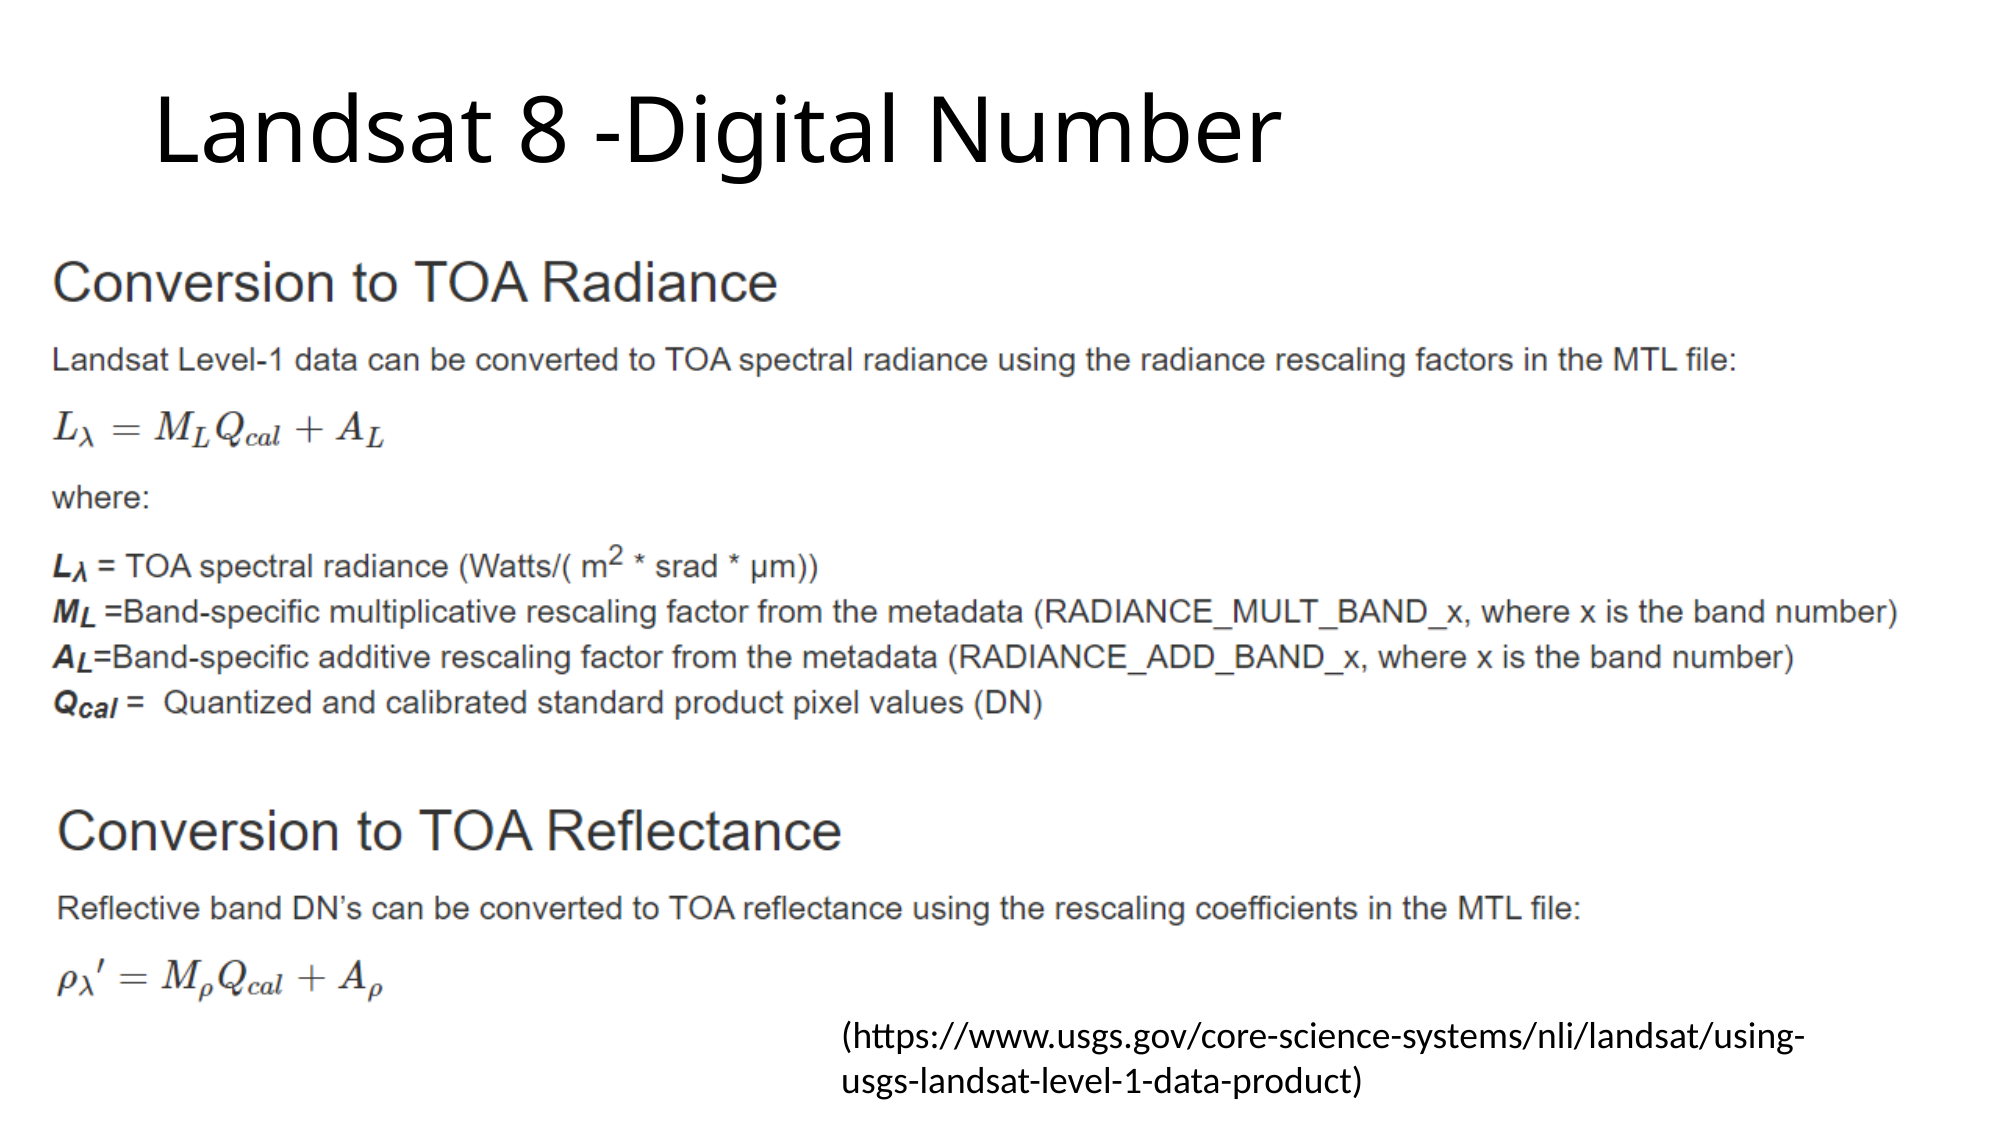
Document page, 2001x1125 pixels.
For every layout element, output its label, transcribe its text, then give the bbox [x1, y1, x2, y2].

title Landsat 8 -Digital Number [137, 24, 1863, 241]
text_box (https://www.usgs.gov/core-science-systems/nli/landsat/using-usgs-landsat-level-1-data-product) [826, 1023, 1827, 1108]
picture [34, 241, 1966, 1023]
